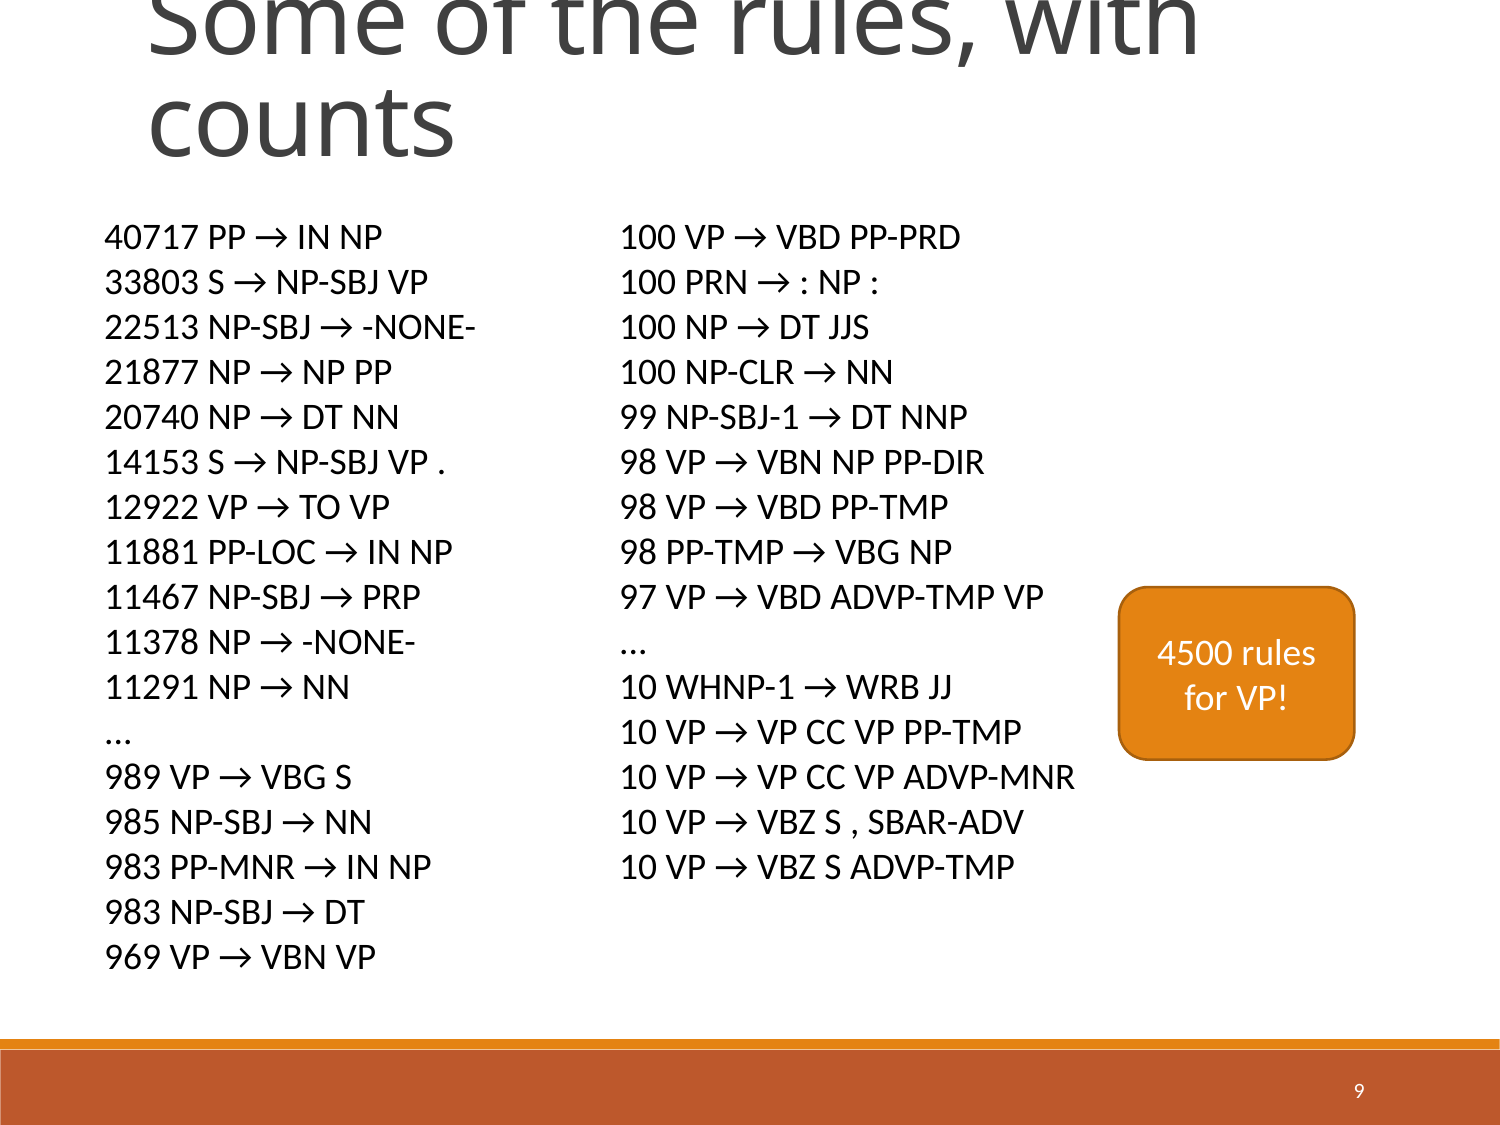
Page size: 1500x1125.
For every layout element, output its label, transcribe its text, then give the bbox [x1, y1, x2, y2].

text_box 100 VP → VBD PP-PRD 100 PRN → : NP : 100 NP → DT JJS 100 NP-CLR → NN 99 NP-SBJ-1 → DT NNP 98 VP → VBN NP PP-DIR 98 VP → VBD PP-TMP 98 PP-TMP → VBG NP 97 VP → VBD ADVP-TMP VP ... 10 WHNP-1 → WRB JJ 10 VP → VP CC VP PP-TMP 10 VP → VP CC VP ADVP-MNR 10 VP → VBZ S , SBAR-ADV 10 VP → VBZ S ADVP-TMP [604, 205, 1413, 895]
slide_number 9 [1218, 1059, 1380, 1120]
text_box 40717 PP → IN NP 33803 S → NP-SBJ VP 22513 NP-SBJ → -NONE- 21877 NP → NP PP 20740 NP → DT NN 14153 S → NP-SBJ VP . 12922 VP → TO VP 11881 PP-LOC → IN NP 11467 NP-SBJ → PRP 11378 NP → -NONE- 11291 NP → NN ... 989 VP → VBG S 985 NP-SBJ → NN 983 PP-MNR → IN NP 983 NP-SBJ → DT 969 VP → VBN VP [89, 205, 840, 985]
title Some of the rules, with counts [131, 48, 1369, 185]
text_box 4500 rules for VP! [1117, 585, 1356, 761]
